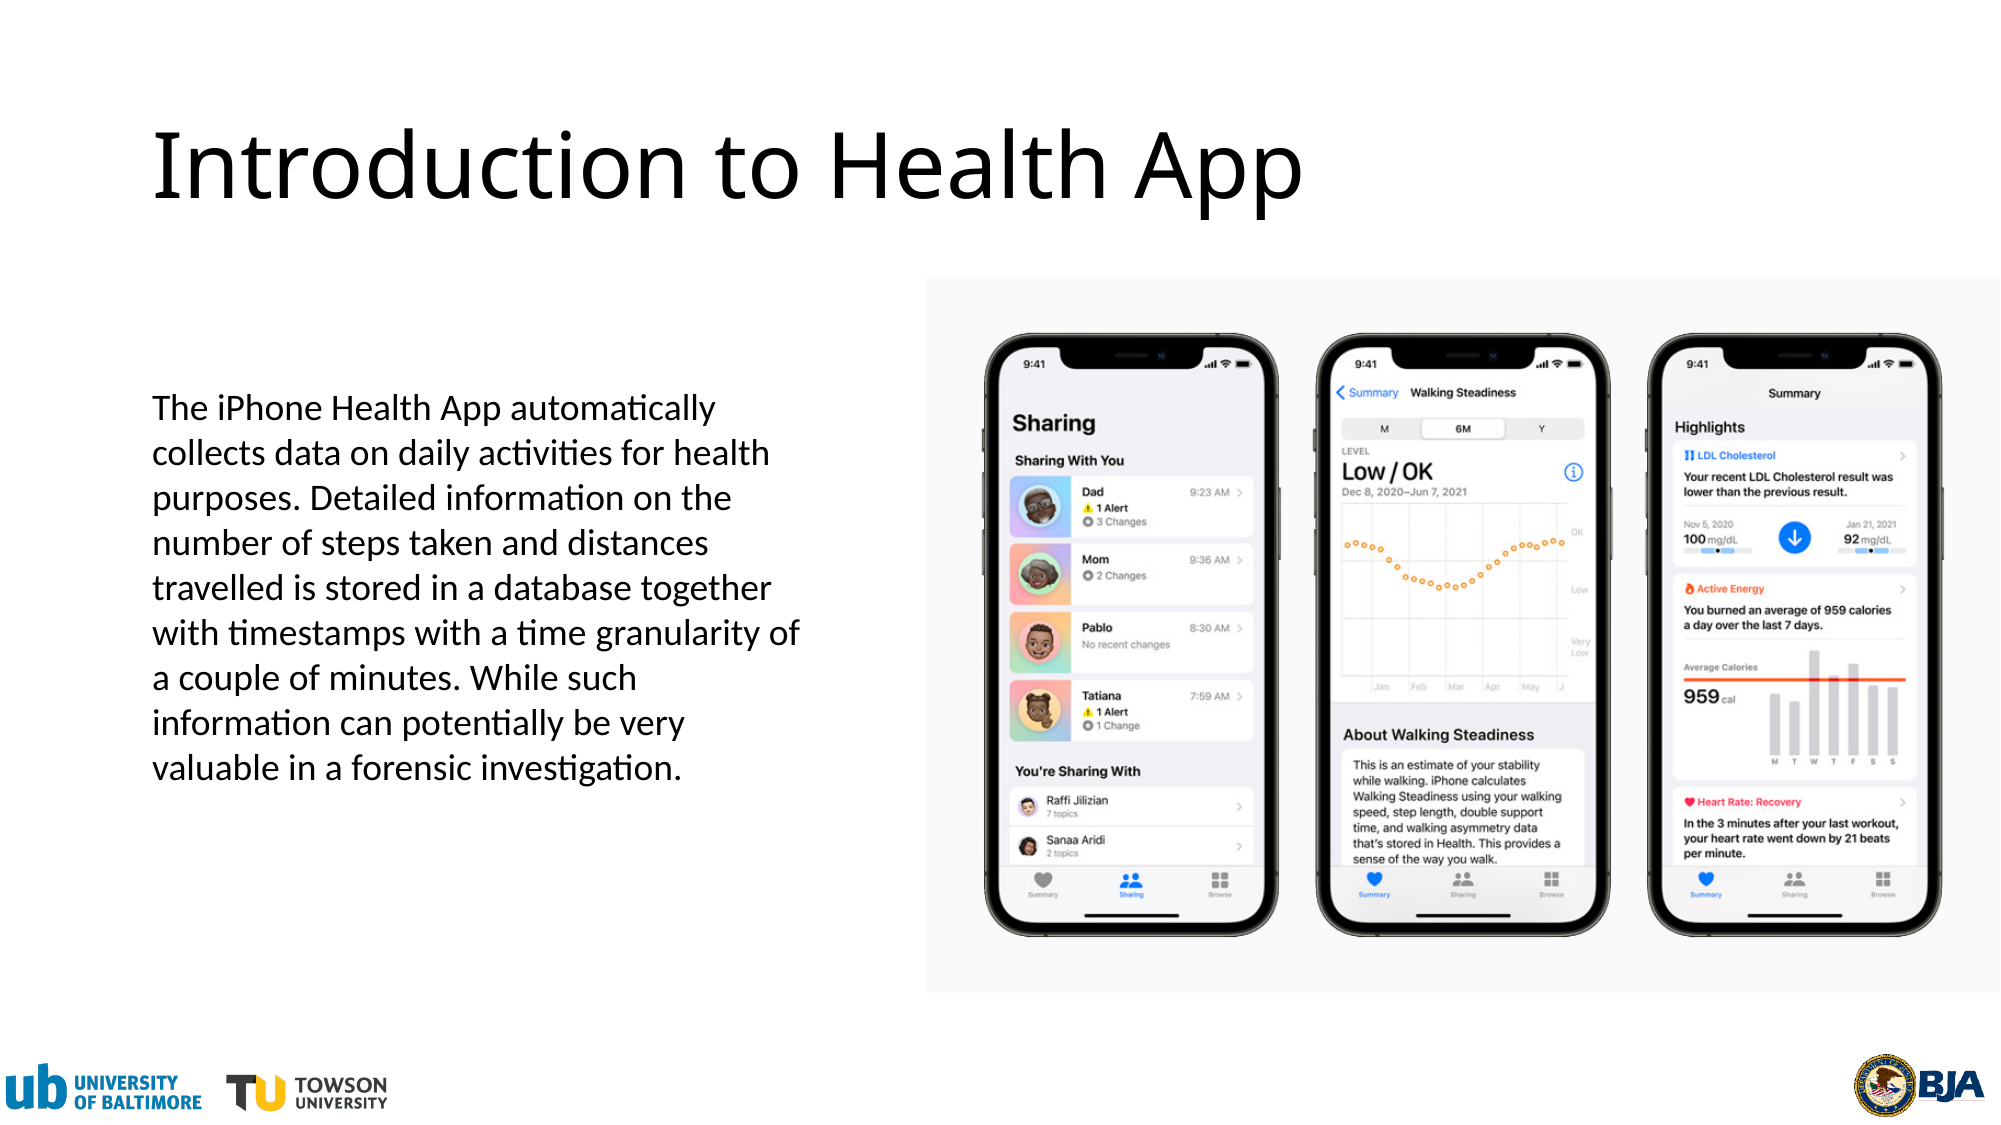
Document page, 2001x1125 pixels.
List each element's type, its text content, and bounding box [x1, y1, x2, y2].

text_box The iPhone Health App automatically collects data on daily activities for health purposes. Detailed information on the number of steps taken and distances travelled is stored in a database together with timestamps with a time granularity of a couple of minutes. While such information can potentially be very valuable in a forensic investigation. [137, 375, 836, 796]
picture [1854, 1054, 1986, 1117]
picture [926, 277, 2000, 993]
title Introduction to Health App [137, 59, 1863, 278]
picture [0, 1031, 407, 1125]
